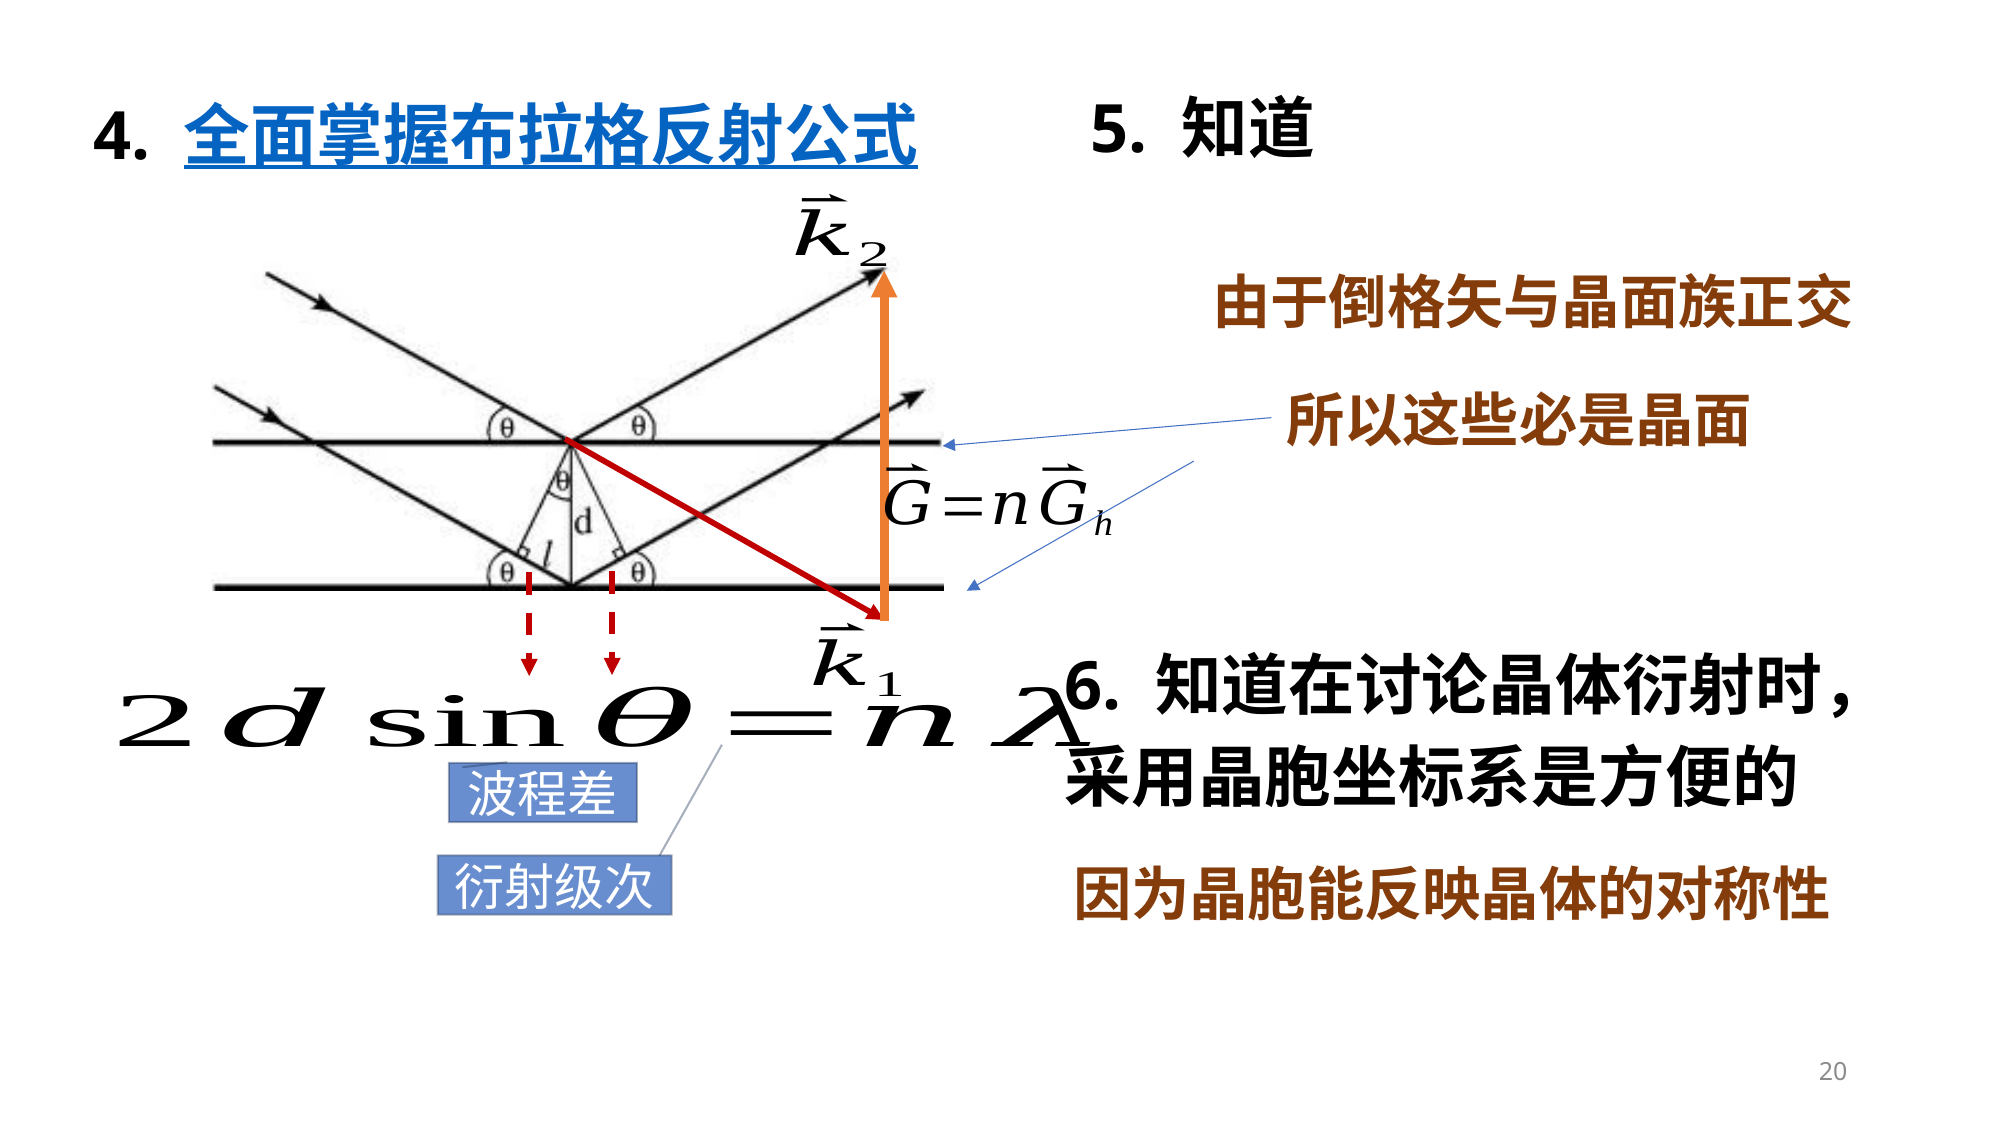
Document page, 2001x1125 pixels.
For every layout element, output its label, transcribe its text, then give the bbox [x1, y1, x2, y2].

text_box 波程差 [448, 761, 638, 823]
slide_number 20 [1412, 1042, 1863, 1103]
text_box 6. 知道在讨论晶体衍射时，采用晶胞坐标系是方便的 [1049, 623, 1964, 822]
picture [211, 257, 944, 591]
text_box 因为晶胞能反映晶体的对称性 [1058, 849, 1846, 935]
text_box 由于倒格矢与晶面族正交 [1197, 257, 1869, 343]
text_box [942, 418, 1202, 446]
text_box 衍射级次 [437, 744, 723, 916]
text_box 4. 全面掌握布拉格反射公式 [78, 71, 992, 198]
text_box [966, 461, 1194, 591]
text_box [565, 438, 884, 620]
